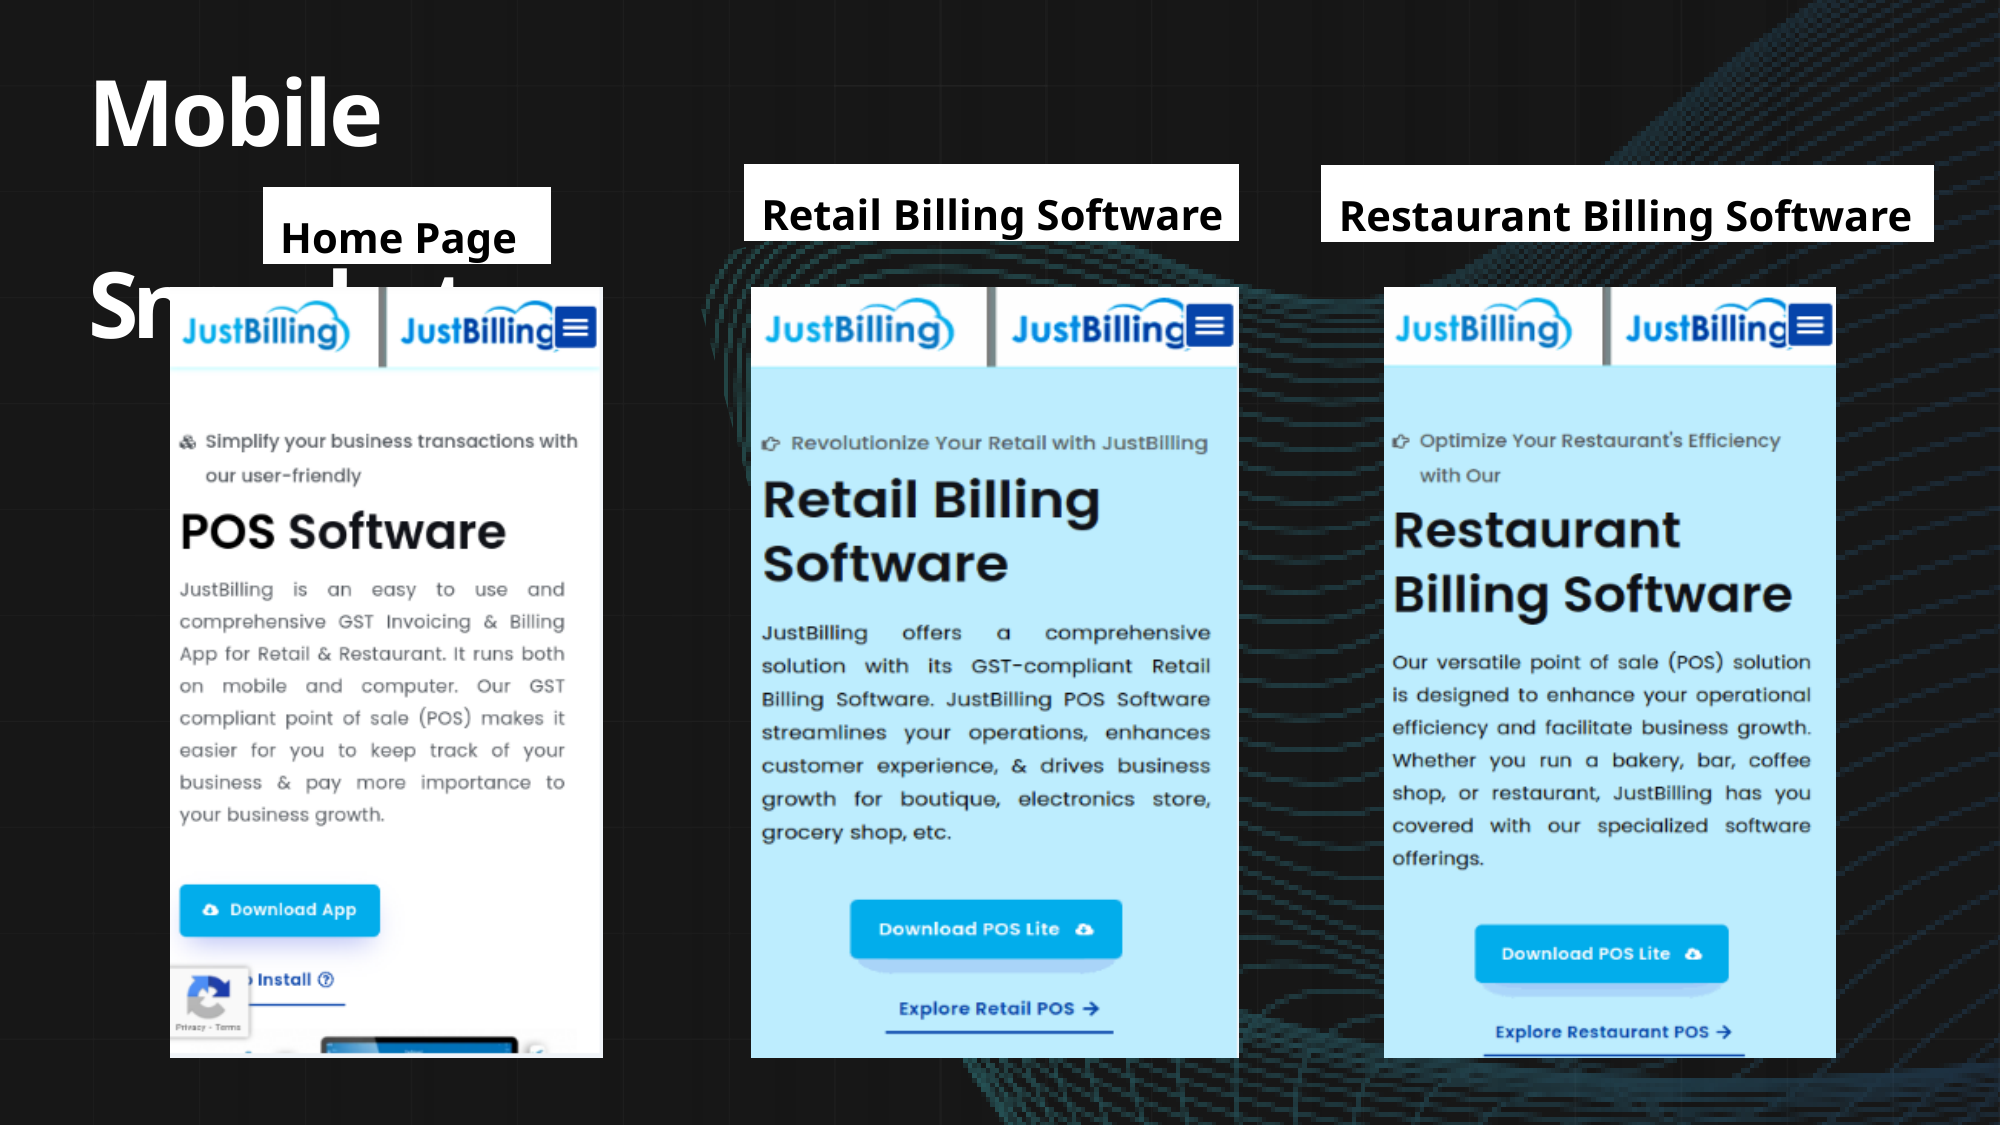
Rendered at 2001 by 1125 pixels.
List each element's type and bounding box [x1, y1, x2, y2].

text_box [0, 0, 2000, 1125]
picture [1383, 287, 1836, 1058]
picture [170, 287, 603, 1058]
picture [750, 287, 1240, 1058]
text_box [743, 163, 1239, 242]
text_box [1320, 164, 1935, 243]
text_box [262, 186, 552, 265]
